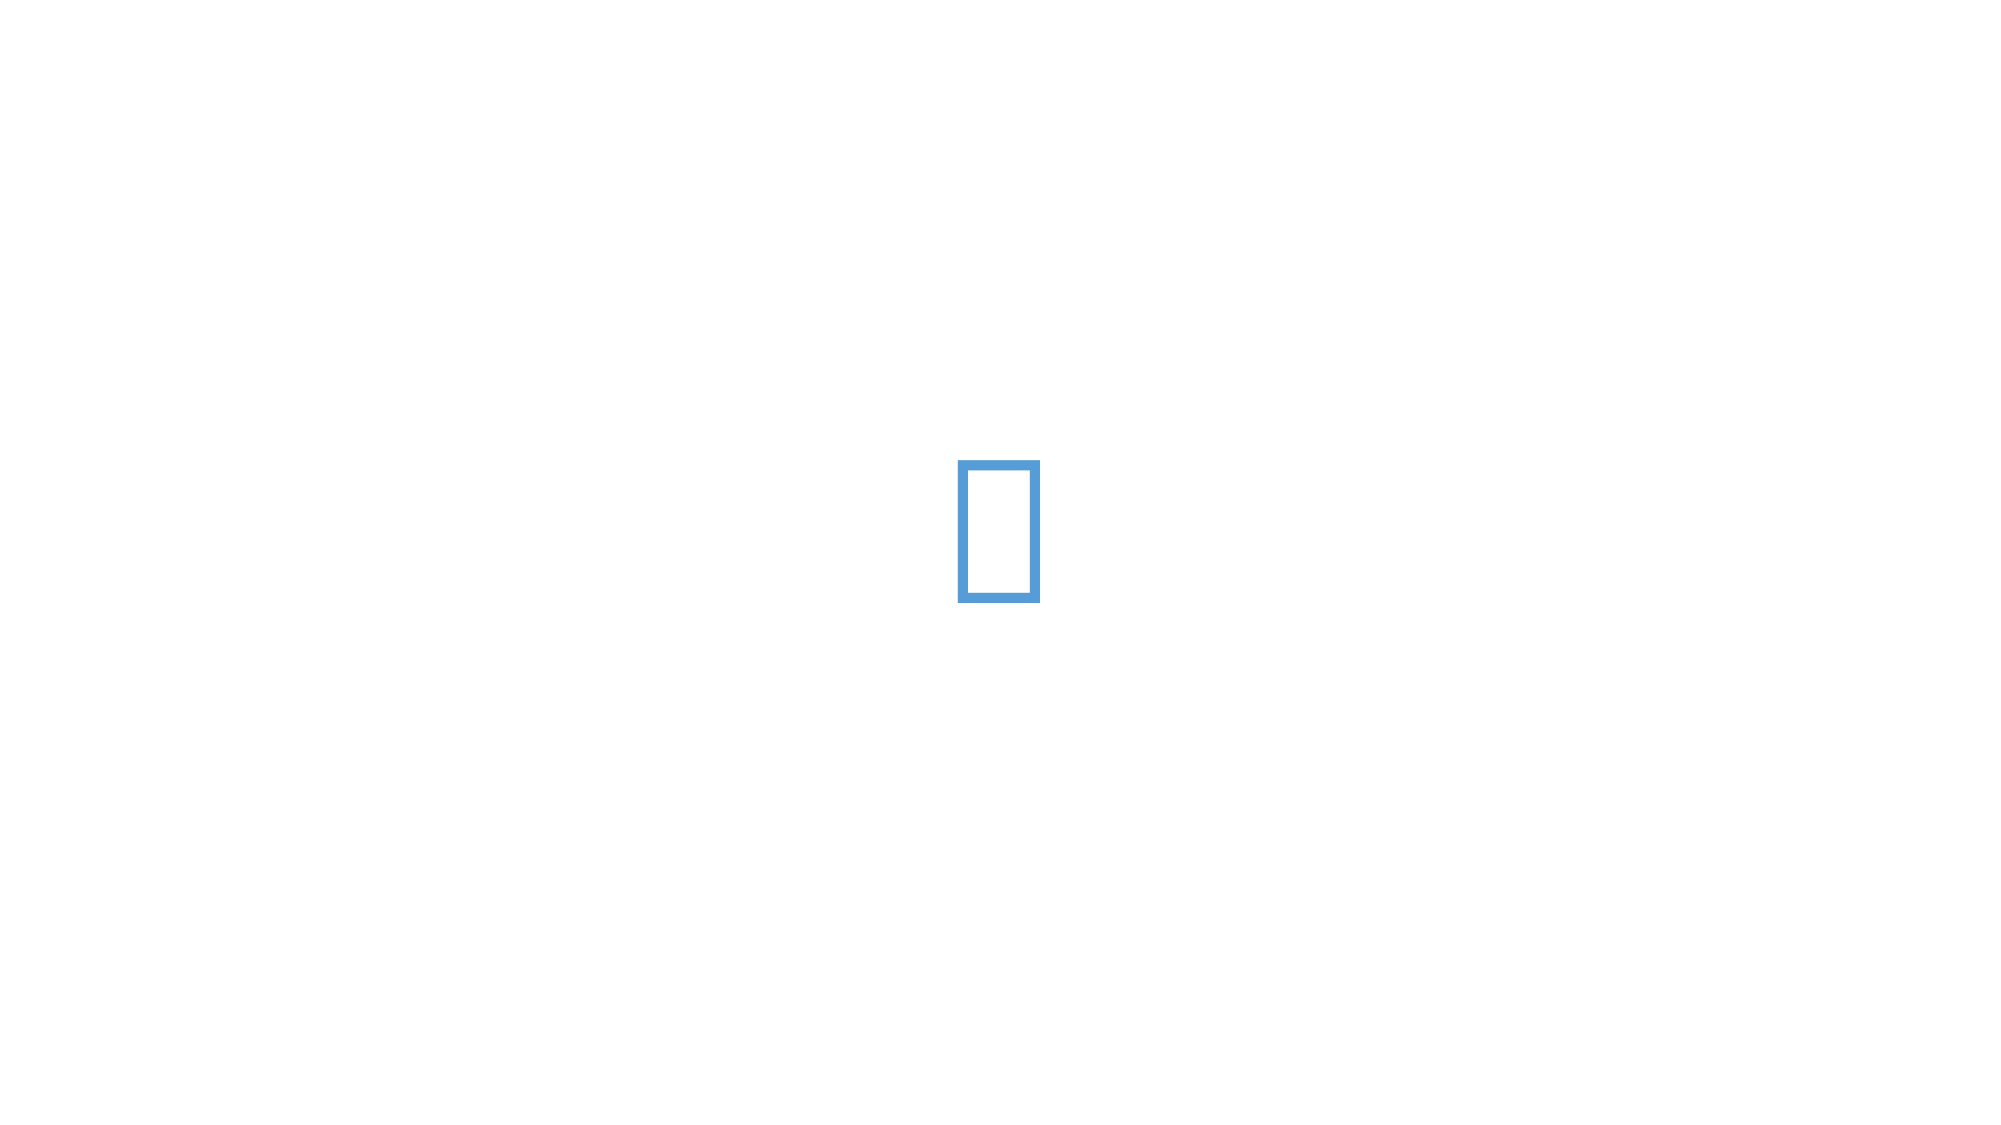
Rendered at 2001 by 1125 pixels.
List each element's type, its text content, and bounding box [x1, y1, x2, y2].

title 📜 [137, 430, 1863, 648]
